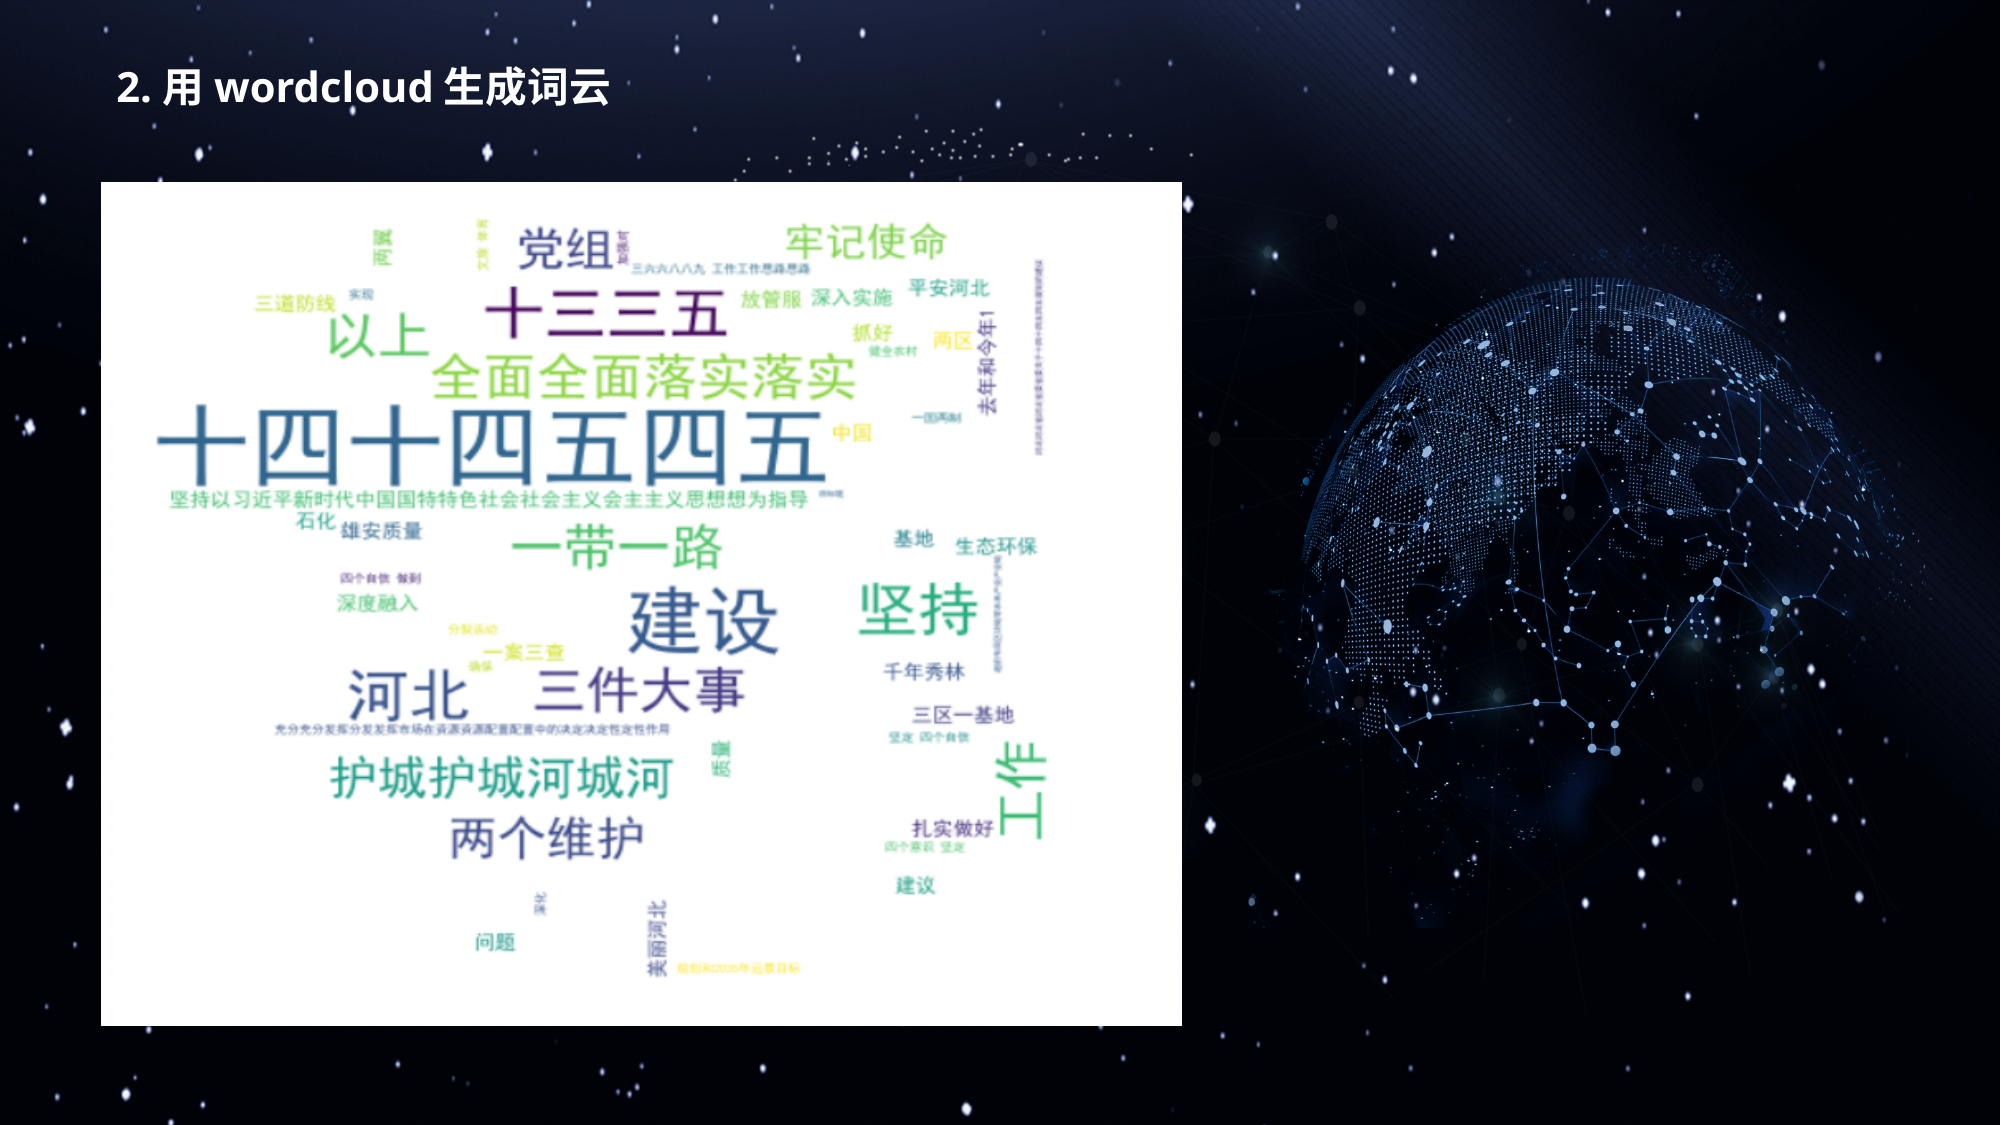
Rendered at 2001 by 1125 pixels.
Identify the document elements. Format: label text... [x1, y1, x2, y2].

picture [0, 0, 2000, 1125]
text_box 2.用wordcloud生成词云 [101, 53, 1249, 118]
